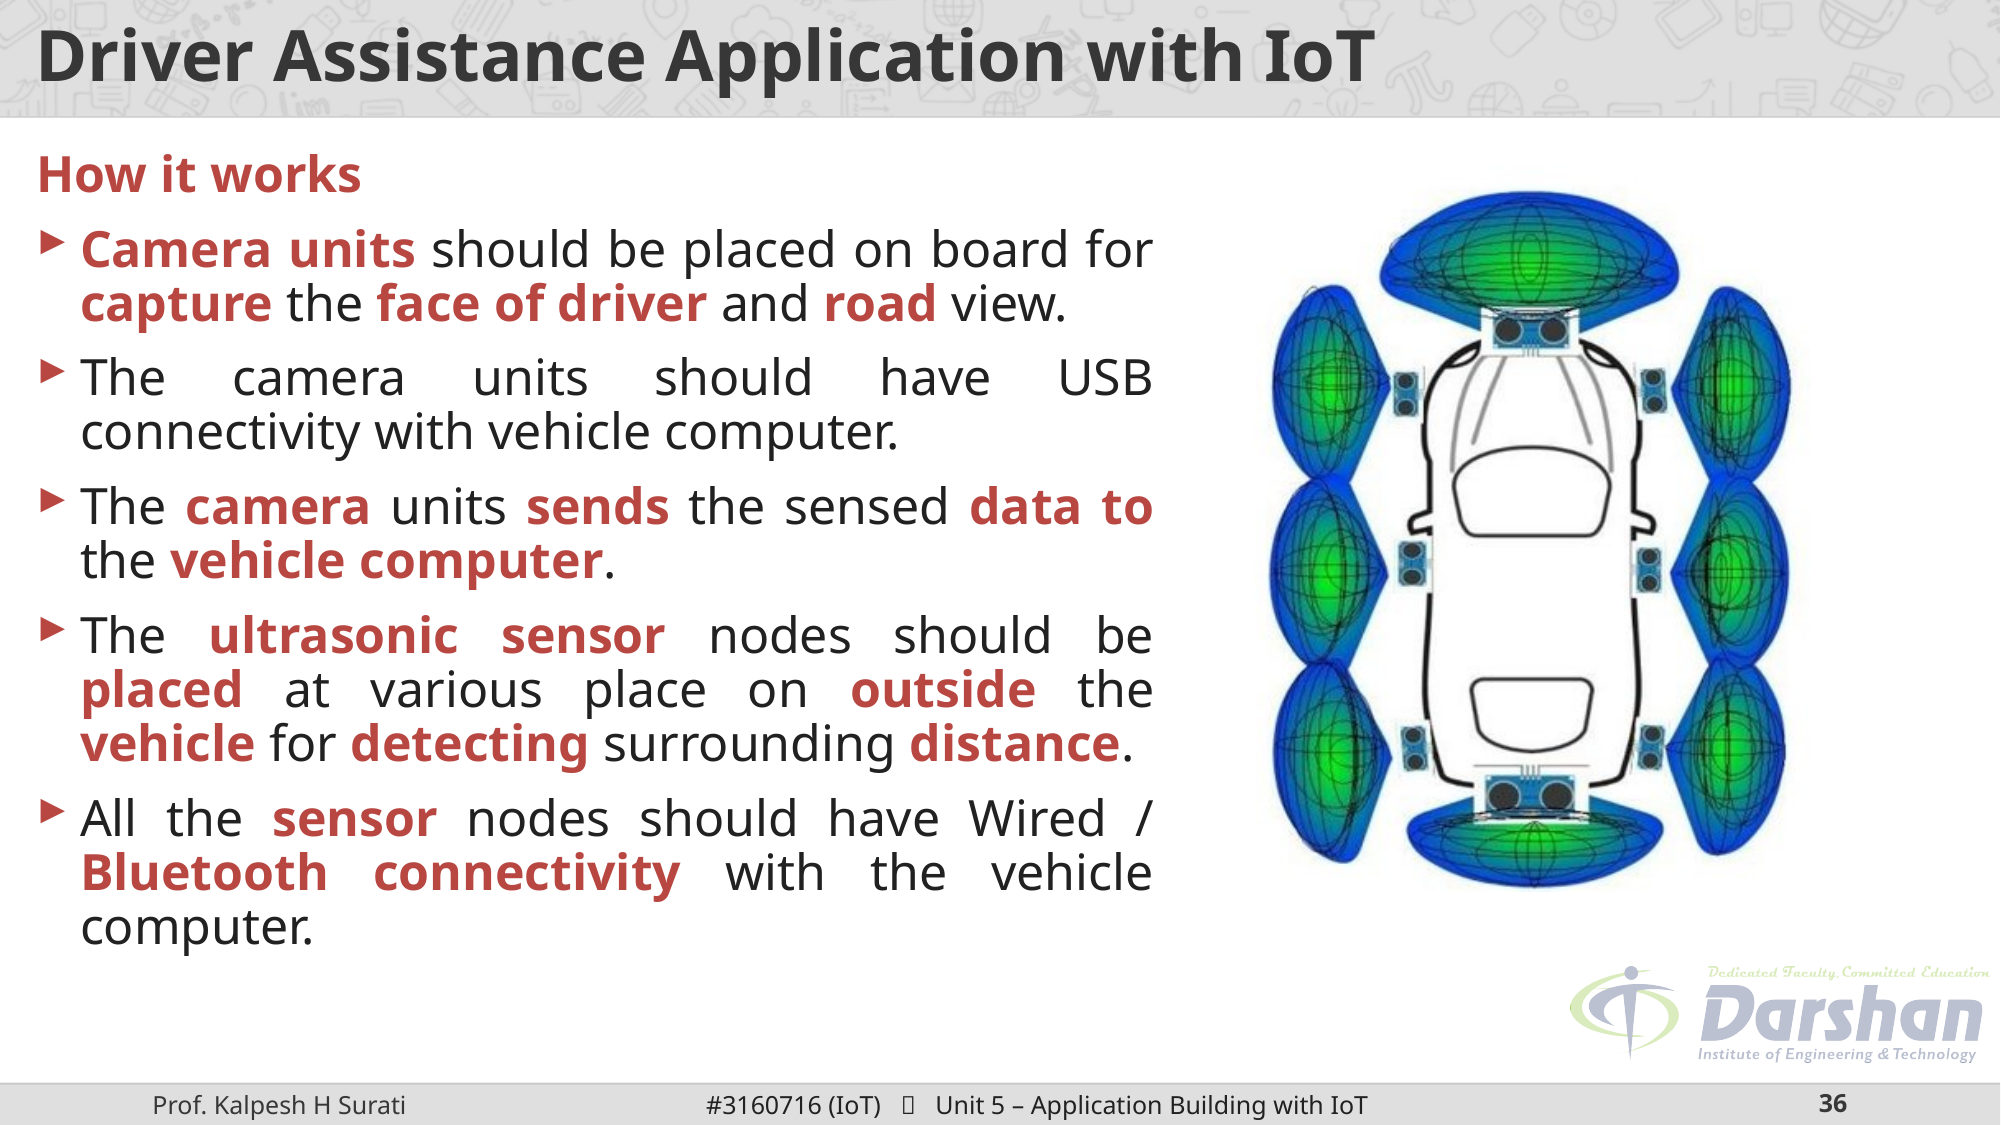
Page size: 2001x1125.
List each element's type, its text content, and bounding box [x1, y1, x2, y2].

list How it works Camera units should be placed on board for capture the face of driver and road view. The camera units should have USB connectivity with vehicle computer. The camera units sends the sensed data to the vehicle computer. The ultrasonic sensor nodes should be placed at various place on outside the vehicle for detecting surrounding distance. All the sensor nodes should have Wired / Bluetooth connectivity with the vehicle computer. [21, 141, 1170, 1074]
picture [1237, 165, 1840, 892]
title Driver Assistance Application with IoT [0, 0, 2000, 117]
